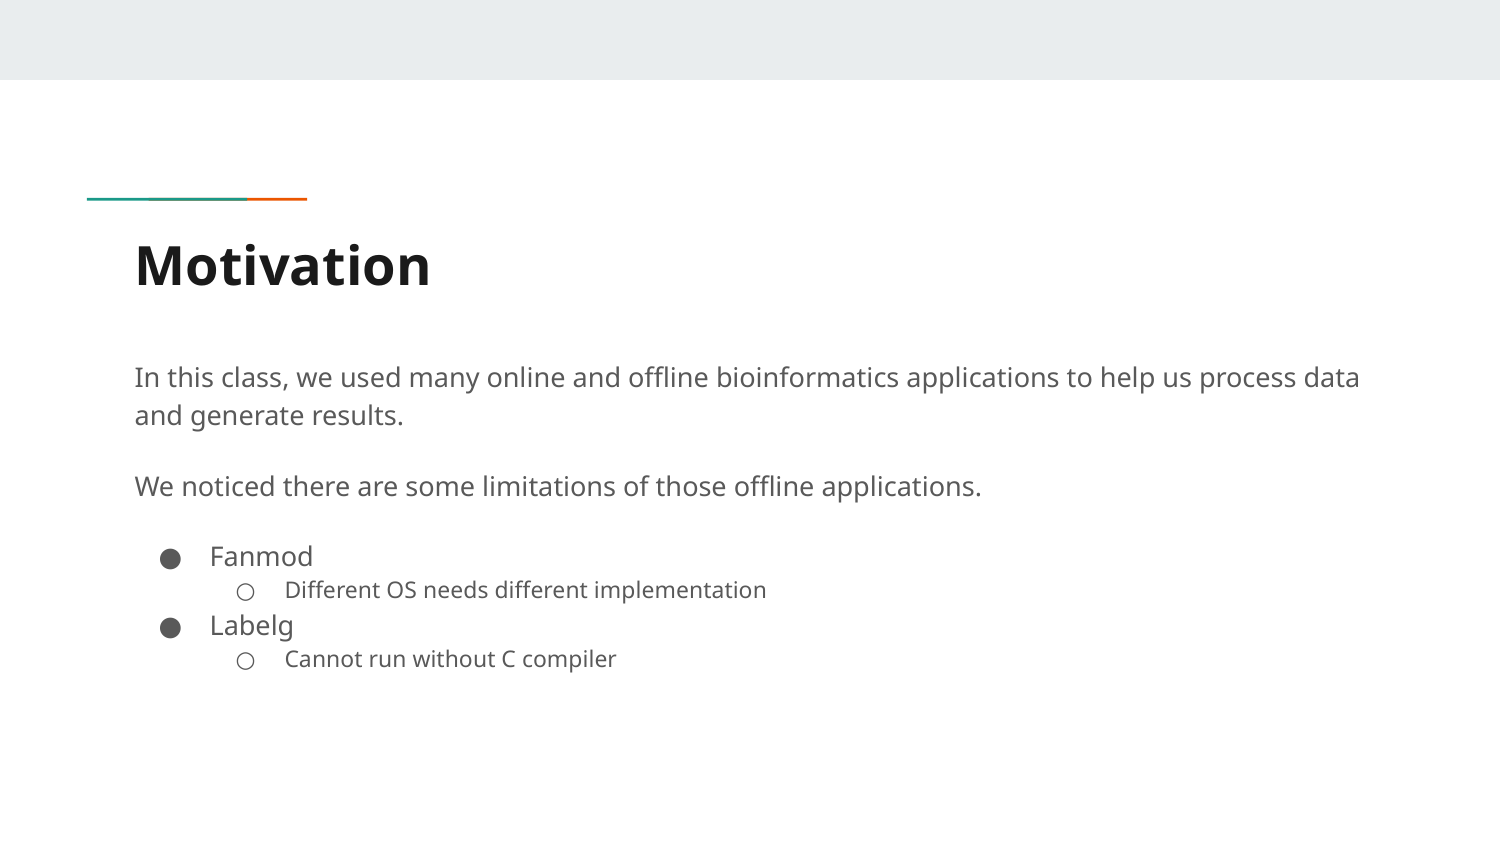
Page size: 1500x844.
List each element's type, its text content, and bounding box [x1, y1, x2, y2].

title Motivation [119, 216, 1381, 305]
list In this class, we used many online and offline bioinformatics applications to help us process data and generate results. We noticed there are some limitations of those offline applications. Fanmod Different OS needs different implementation Labelg Cannot run without C compiler [119, 341, 1381, 712]
